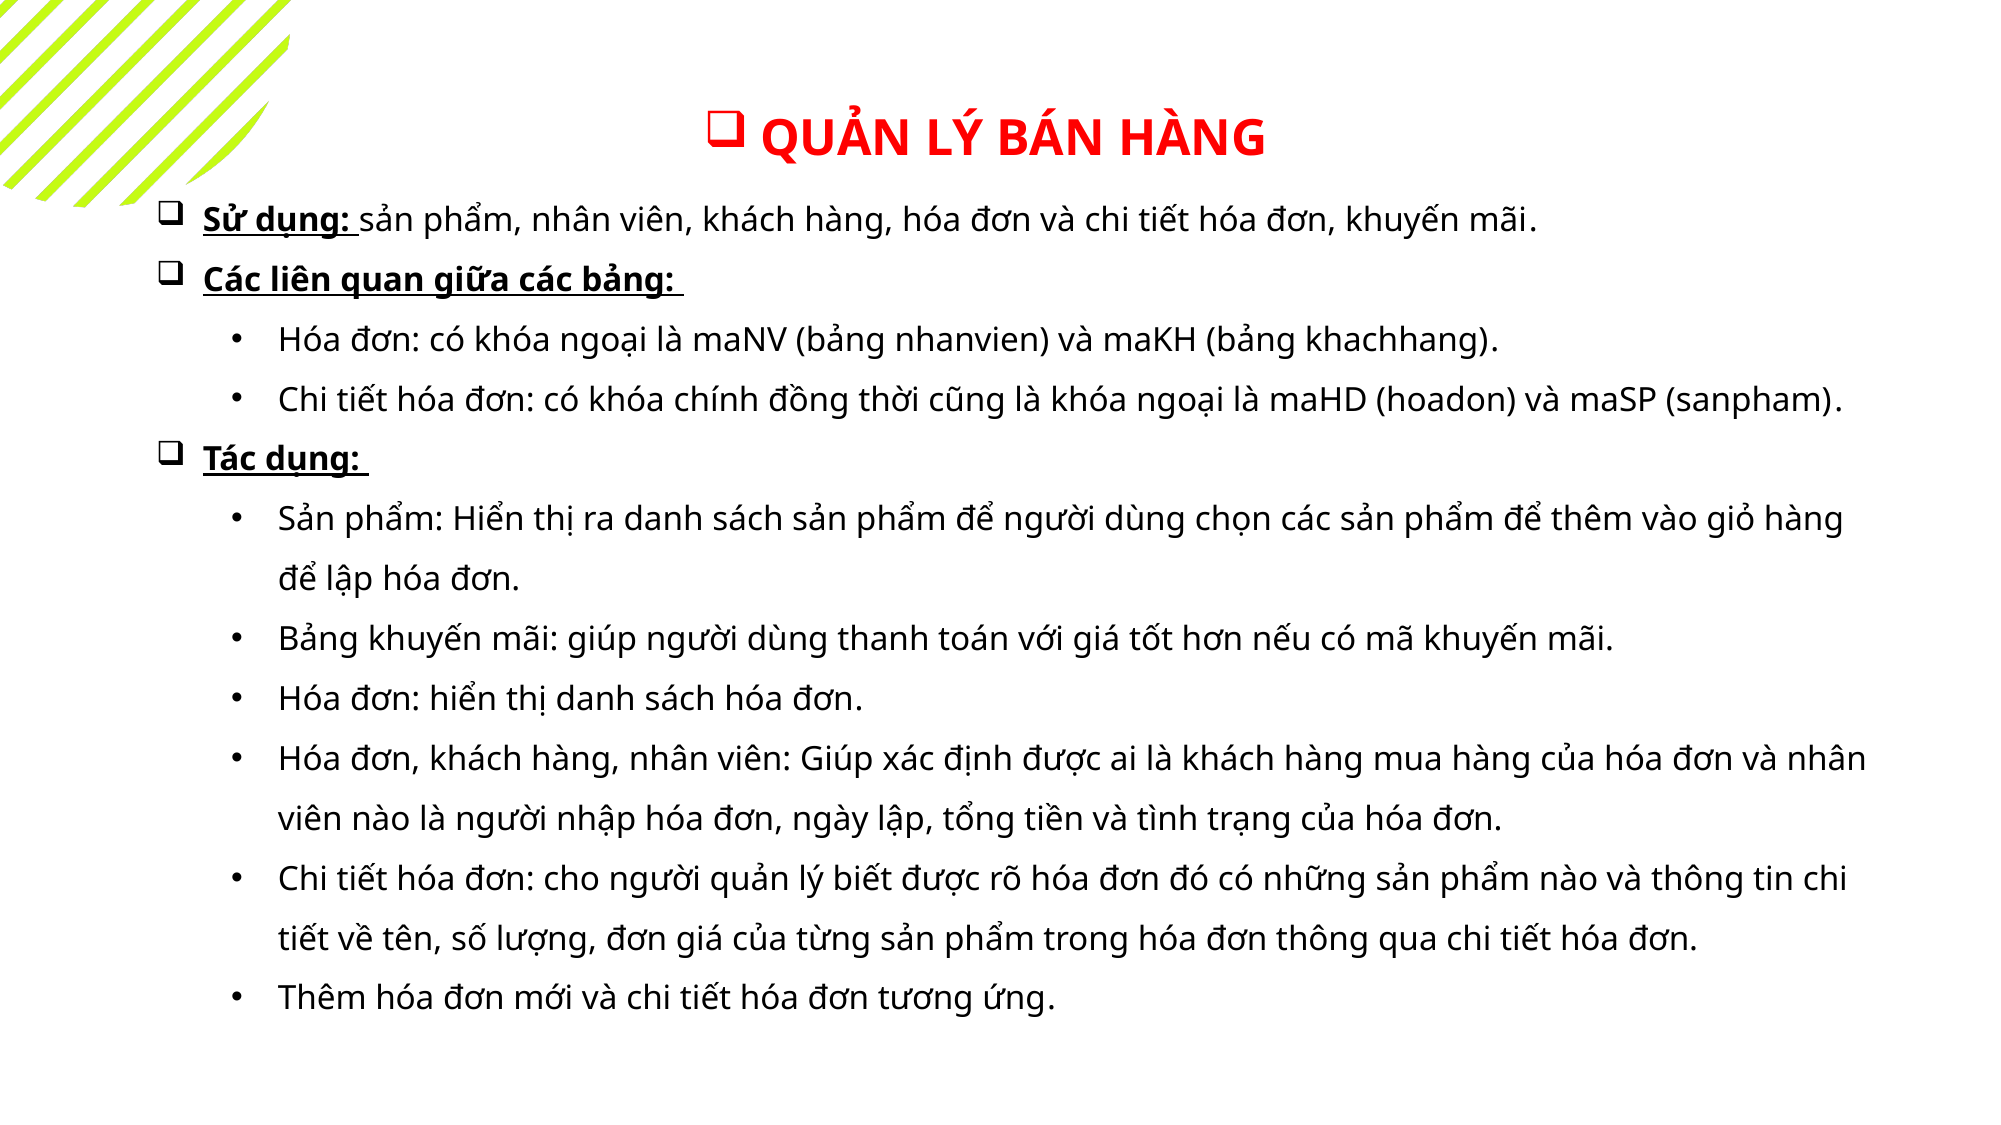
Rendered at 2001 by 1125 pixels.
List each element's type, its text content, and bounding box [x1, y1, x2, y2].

picture [0, 0, 308, 224]
text_box QUẢN LÝ BÁN HÀNG Sử dụng: sản phẩm, nhân viên, khách hàng, hóa đơn và chi tiết hóa đơn, khuyến mãi. Các liên quan giữa các bảng: Hóa đơn: có khóa ngoại là maNV (bảng nhanvien) và maKH (bảng khachhang). Chi tiết hóa đơn: có khóa chính đồng thời cũng là khóa ngoại là maHD (hoadon) và maSP (sanpham). Tác dụng: Sản phẩm: Hiển thị ra danh sách sản phẩm để người dùng chọn các sản phẩm để thêm vào giỏ hàng để lập hóa đơn. Bảng khuyến mãi: giúp người dùng thanh toán với giá tốt hơn nếu có mã khuyến mãi. Hóa đơn: hiển thị danh sách hóa đơn. Hóa đơn, khách hàng, nhân viên: Giúp xác định được ai là khách hàng mua hàng của hóa đơn và nhân viên nào là người nhập hóa đơn, ngày lập, tổng tiền và tình trạng của hóa đơn. Chi tiết hóa đơn: cho người quản lý biết được rõ hóa đơn đó có những sản phẩm nào và thông tin chi tiết về tên, số lượng, đơn giá của từng sản phẩm trong hóa đơn thông qua chi tiết hóa đơn. Thêm hóa đơn mới và chi tiết hóa đơn tương ứng. [66, 68, 1906, 1024]
